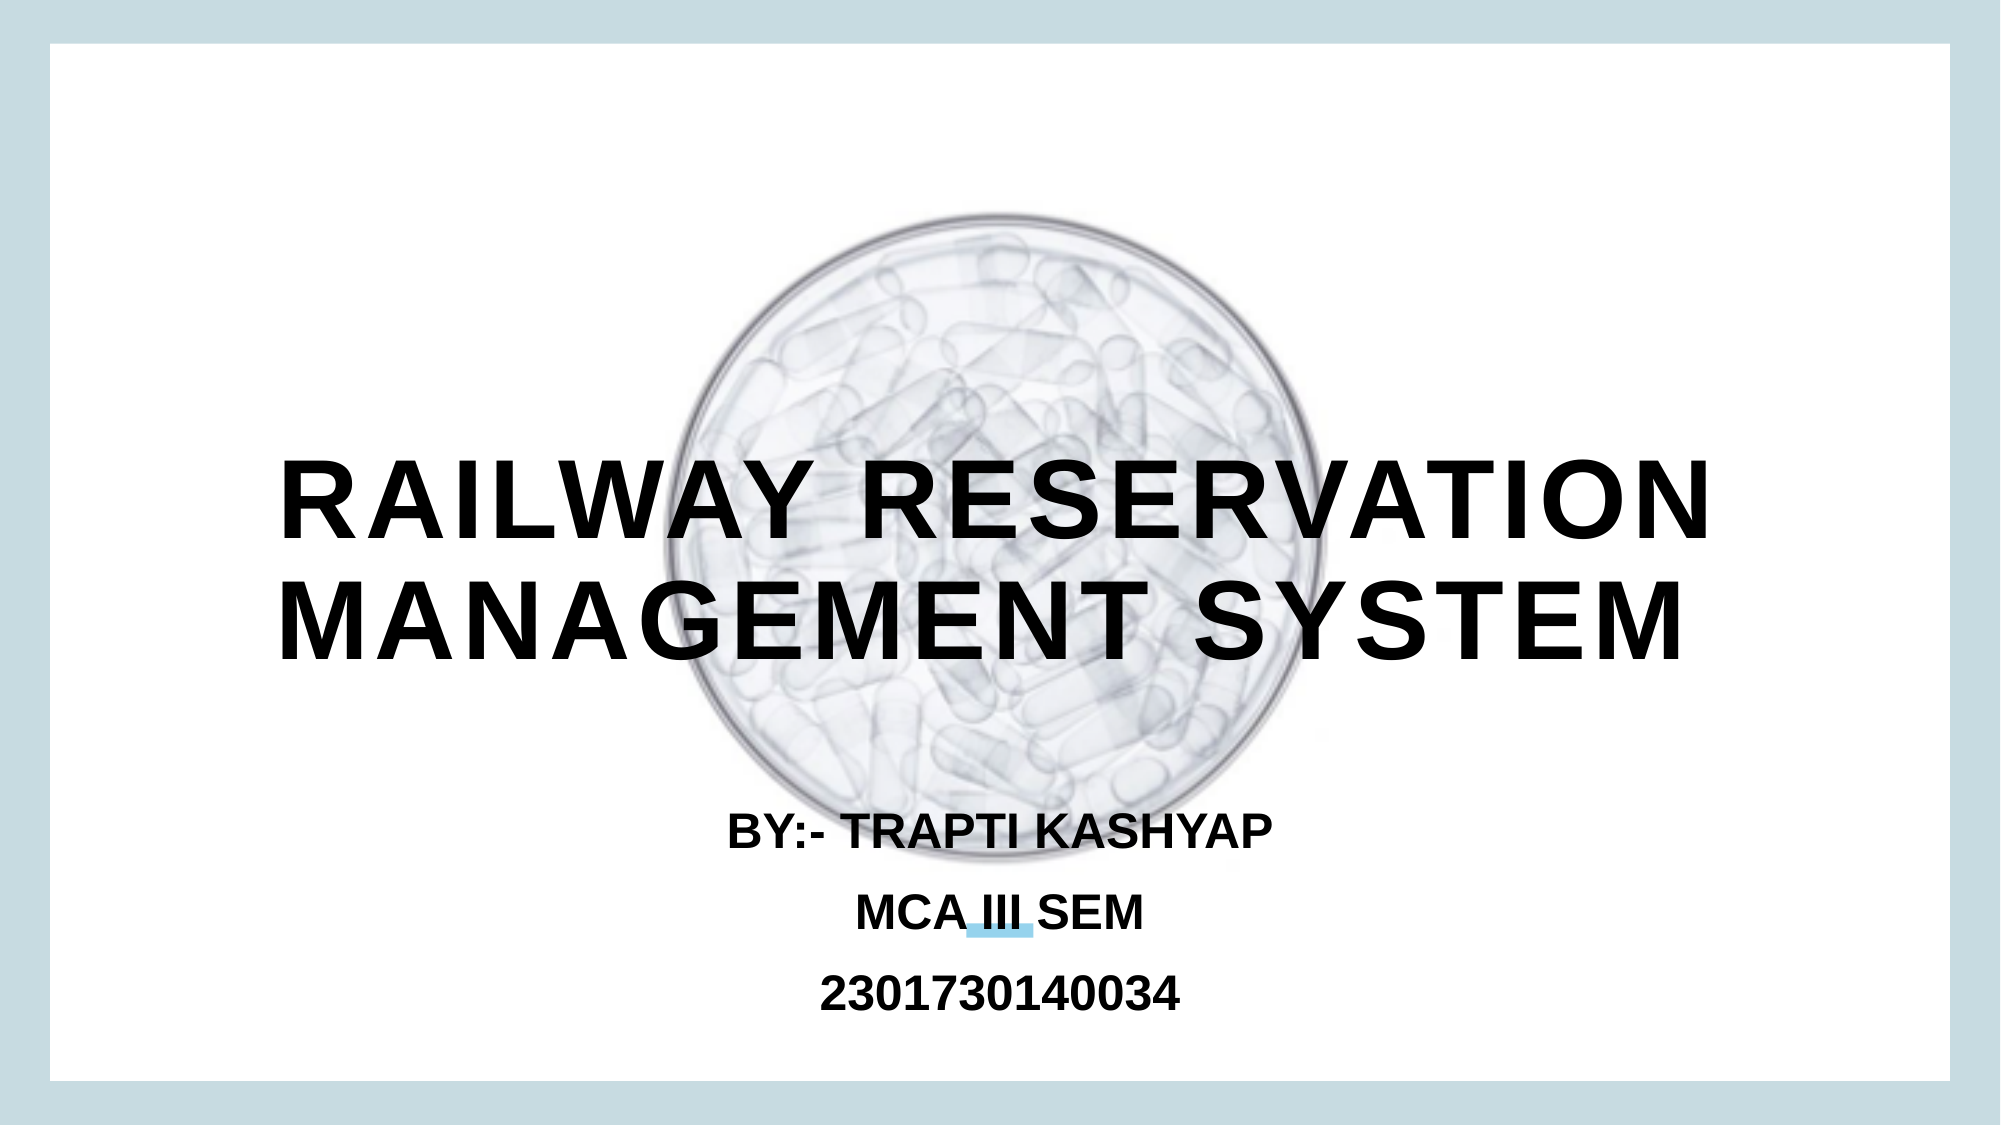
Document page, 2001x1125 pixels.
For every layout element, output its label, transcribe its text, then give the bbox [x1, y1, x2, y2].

subtitle BY:- TRAPTI KASHYAP MCA iii Sem 2301730140034 [249, 798, 1750, 1050]
title Railway Reservation Management System [137, 232, 1863, 893]
picture [50, 44, 1950, 1081]
